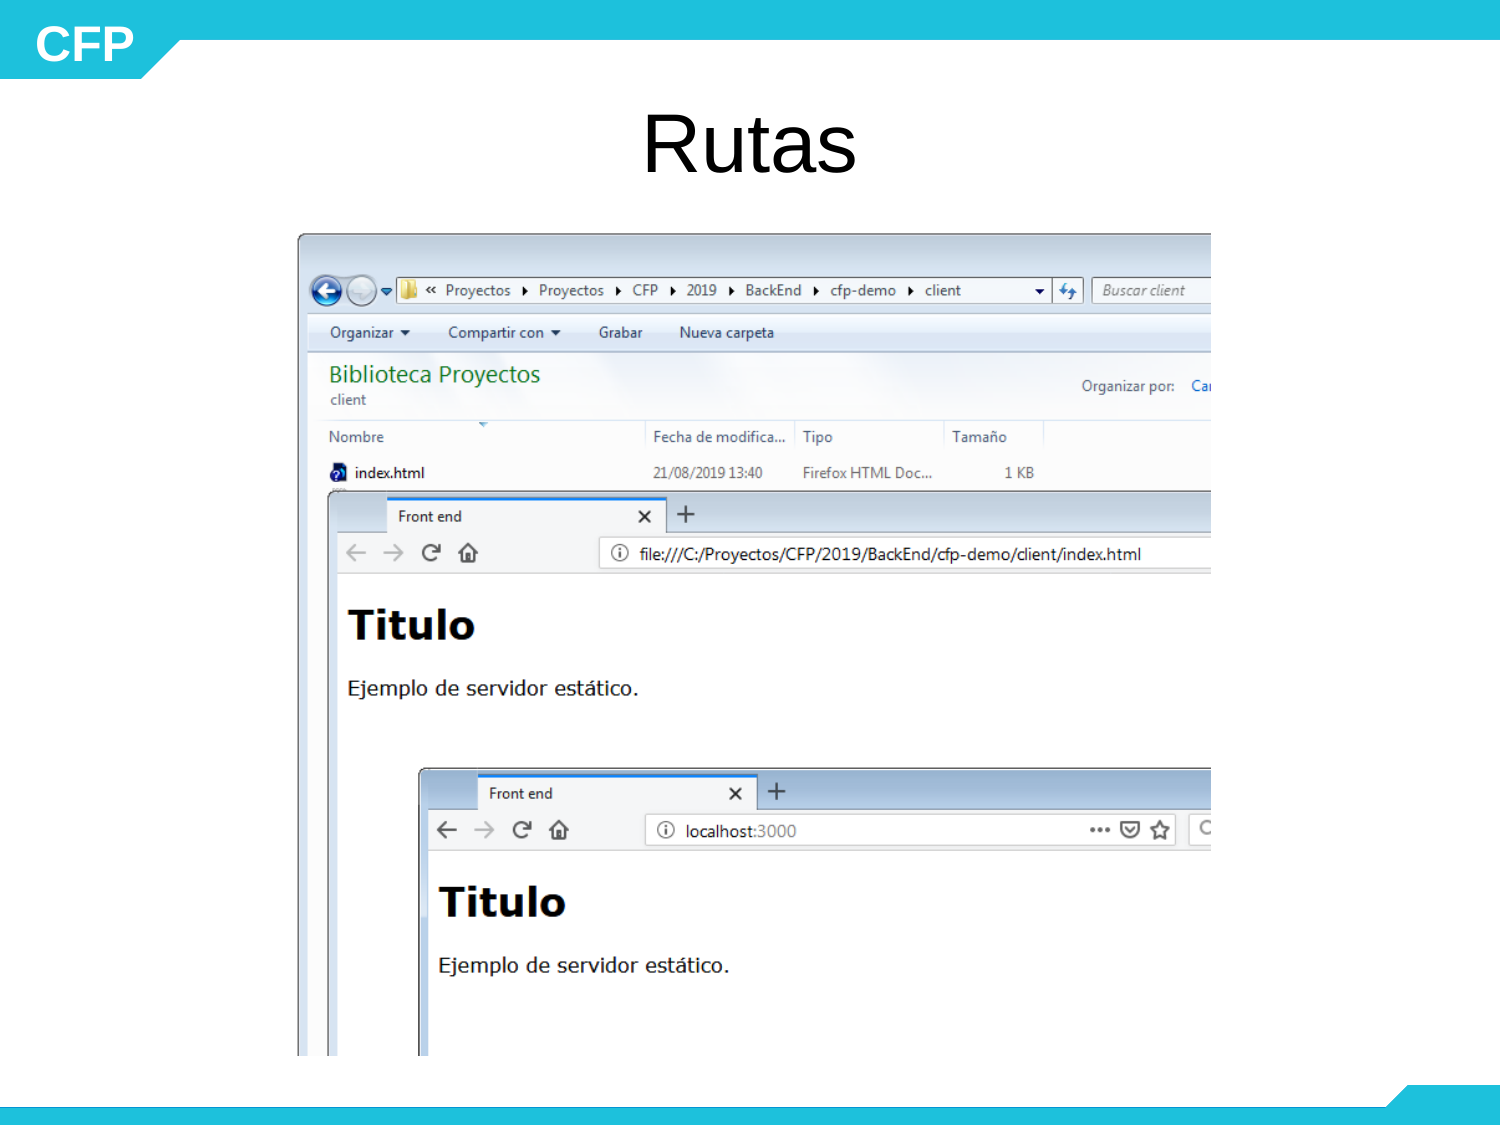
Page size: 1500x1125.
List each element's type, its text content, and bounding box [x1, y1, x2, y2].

title Rutas [103, 45, 1397, 246]
picture [289, 226, 1211, 1057]
